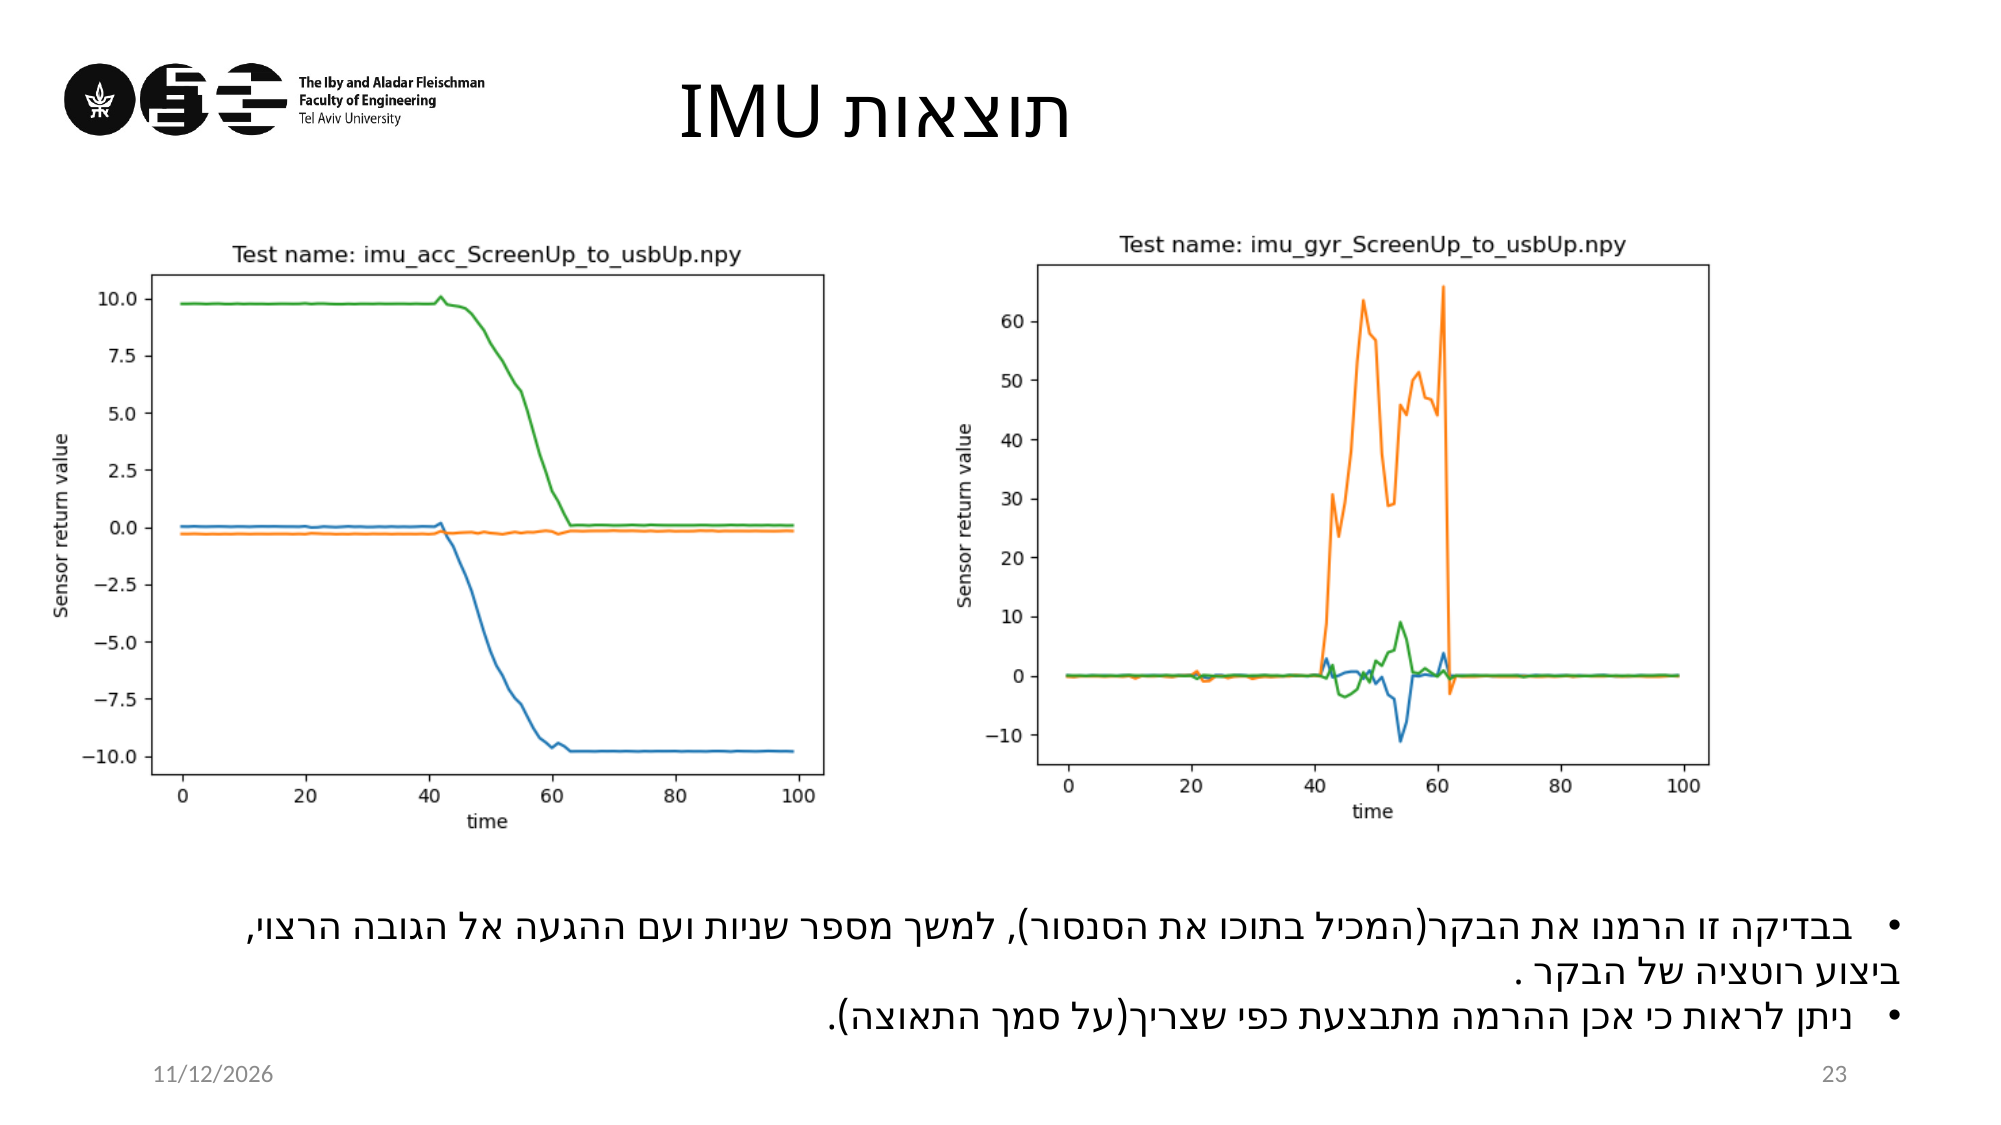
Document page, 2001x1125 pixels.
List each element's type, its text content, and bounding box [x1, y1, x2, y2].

title IMU תוצאות [664, 66, 1765, 161]
picture [43, 196, 910, 846]
slide_number 23 [1412, 1044, 1863, 1103]
picture [929, 186, 1795, 836]
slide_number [137, 1042, 588, 1103]
text_box בבדיקה זו הרמנו את הבקר(המכיל בתוכו את הסנסור), למשך מספר שניות ועם ההגעה אל הגובה הרצוי, ביצוע רוטציה של הבקר . ניתן לראות כי אכן ההרמה מתבצעת כפי שצריך(על סמך התאוצה). [230, 894, 1917, 1044]
picture [43, 44, 524, 155]
